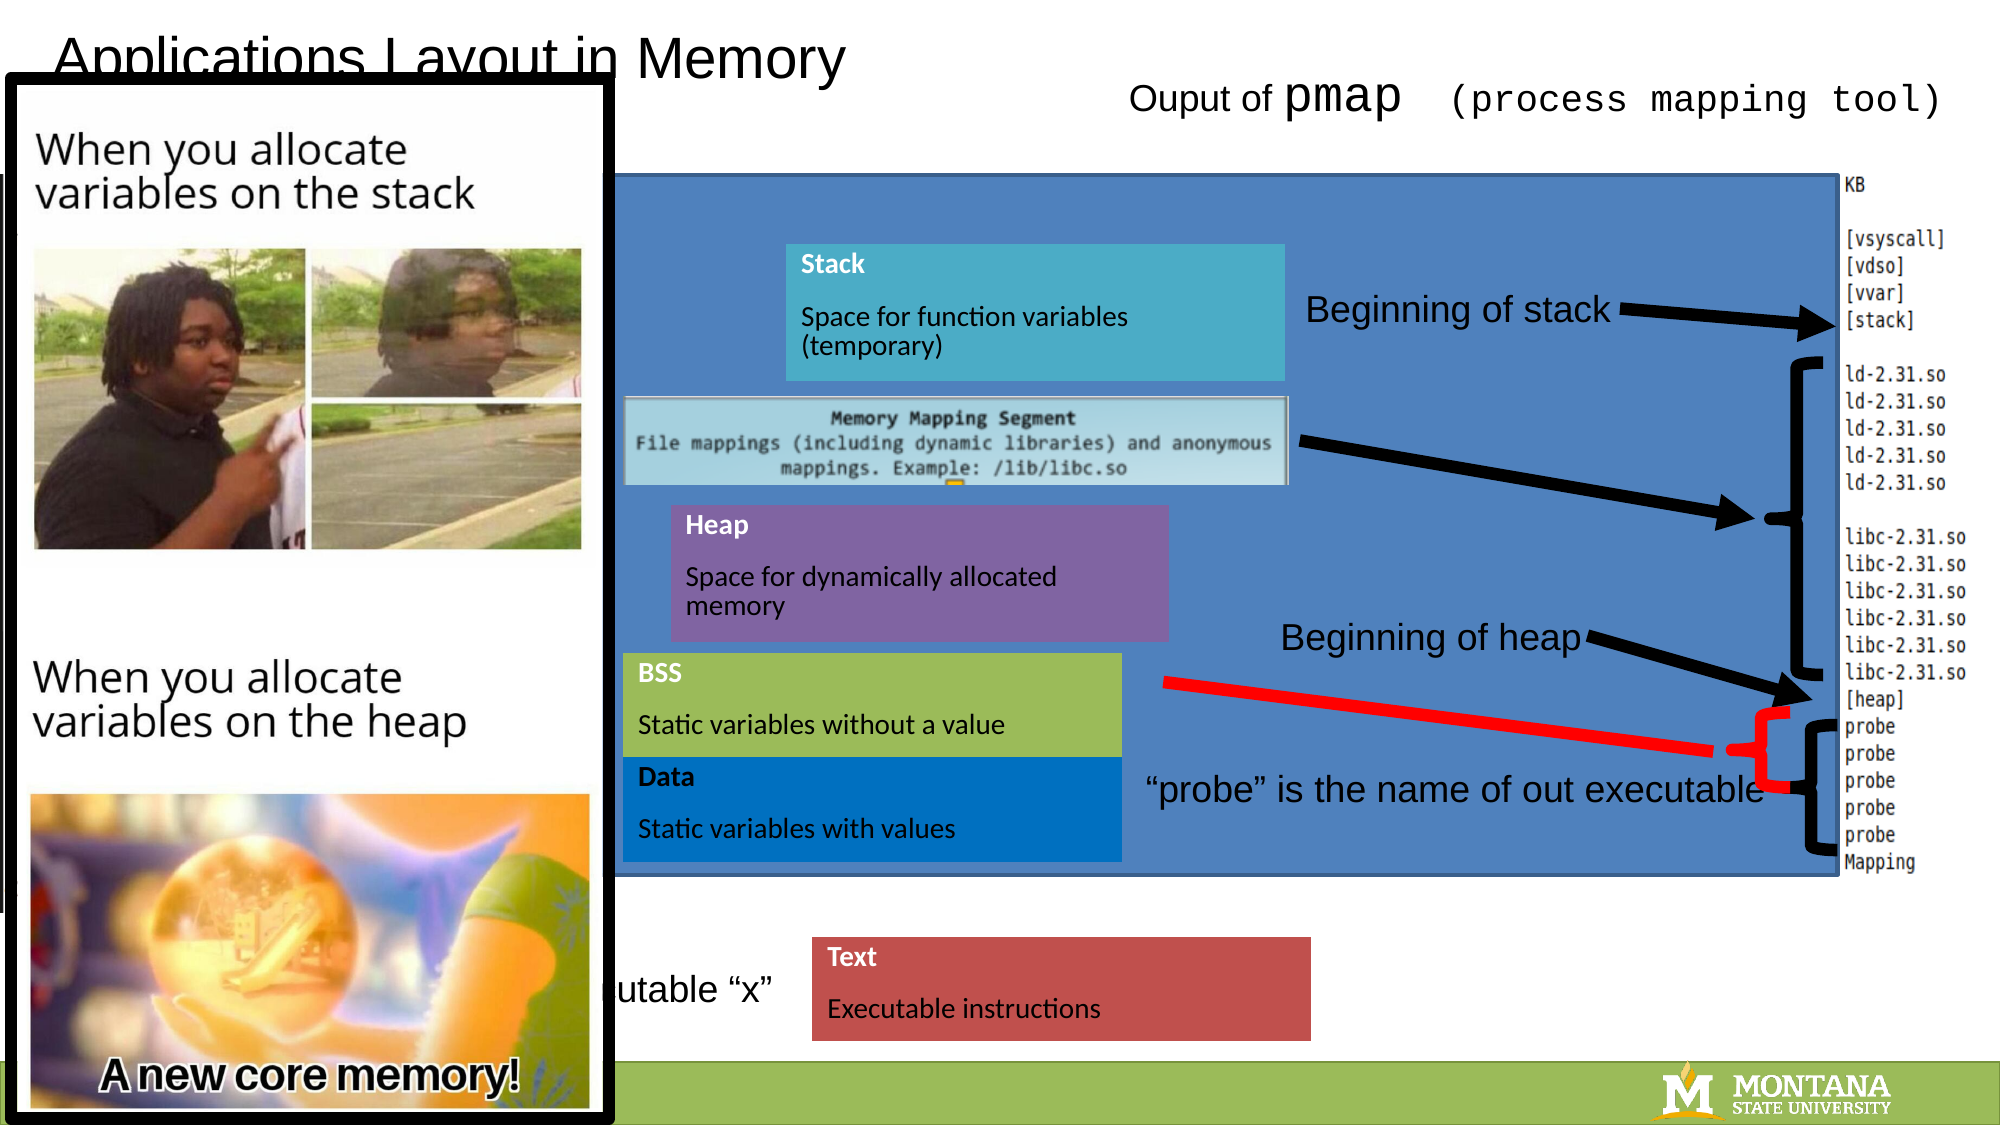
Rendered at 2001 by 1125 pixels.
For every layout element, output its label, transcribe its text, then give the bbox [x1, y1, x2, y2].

text_box This section is executable “x” [615, 957, 788, 1018]
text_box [0, 1060, 1647, 1125]
table_cell Executable instructions [812, 989, 1311, 1041]
table_header Text [812, 937, 1311, 989]
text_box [1163, 681, 1714, 752]
text_box Ouput of pmap (process mapping tool) [1114, 53, 1958, 129]
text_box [1619, 308, 1837, 327]
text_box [1892, 1060, 2000, 1125]
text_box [1587, 635, 1814, 701]
picture [1649, 1060, 1892, 1122]
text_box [1299, 440, 1756, 519]
text_box Applications Layout in Memory [37, 12, 1000, 98]
picture [0, 84, 2000, 1113]
